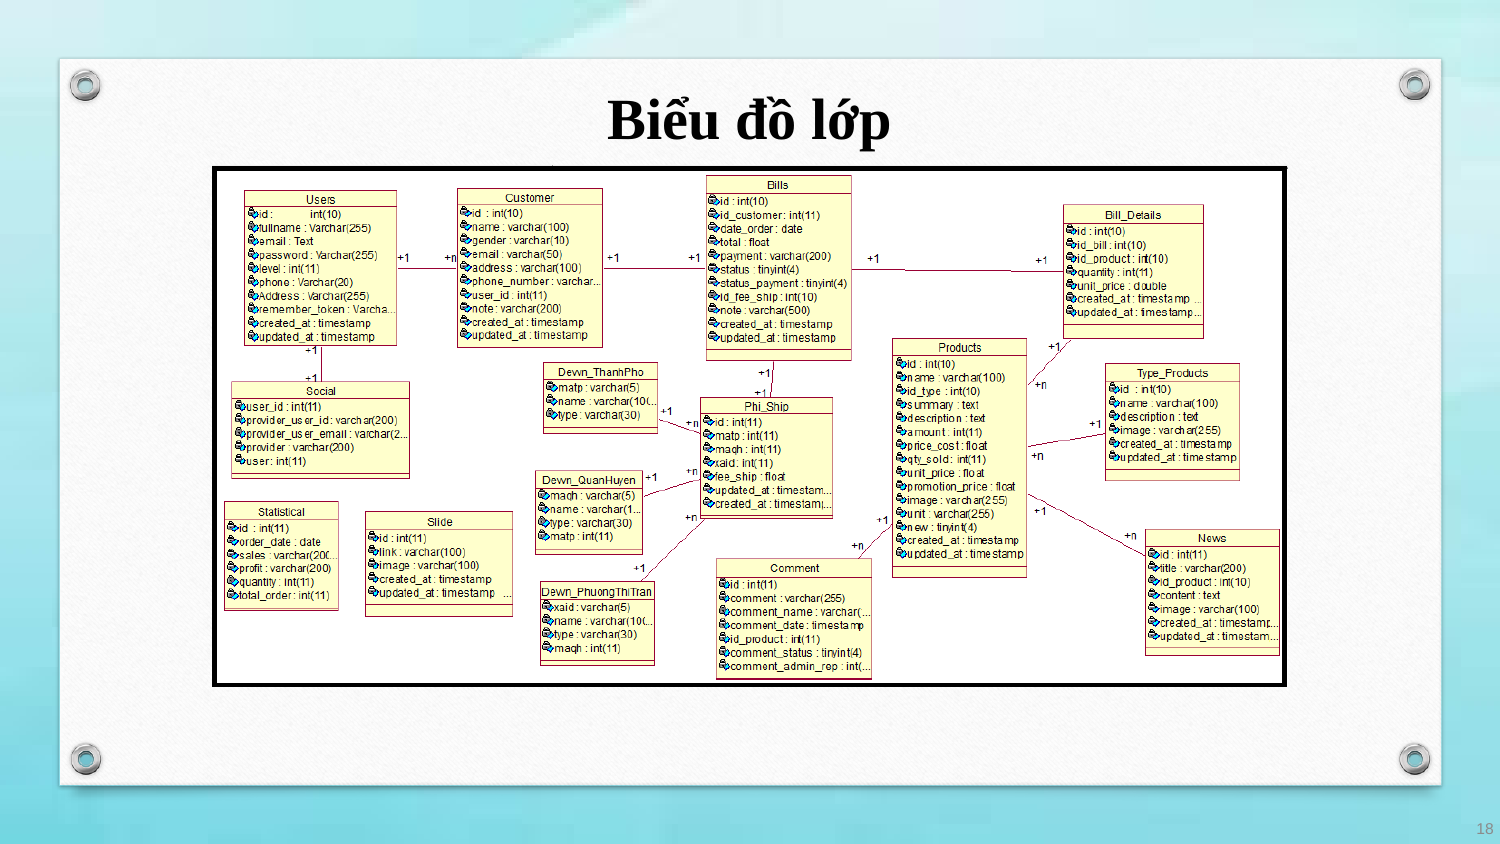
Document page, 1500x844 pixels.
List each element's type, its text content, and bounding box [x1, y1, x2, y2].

slide_number 18 [1418, 760, 1494, 838]
picture [0, 0, 1500, 844]
title Biểu đồ lớp [191, 80, 1309, 166]
